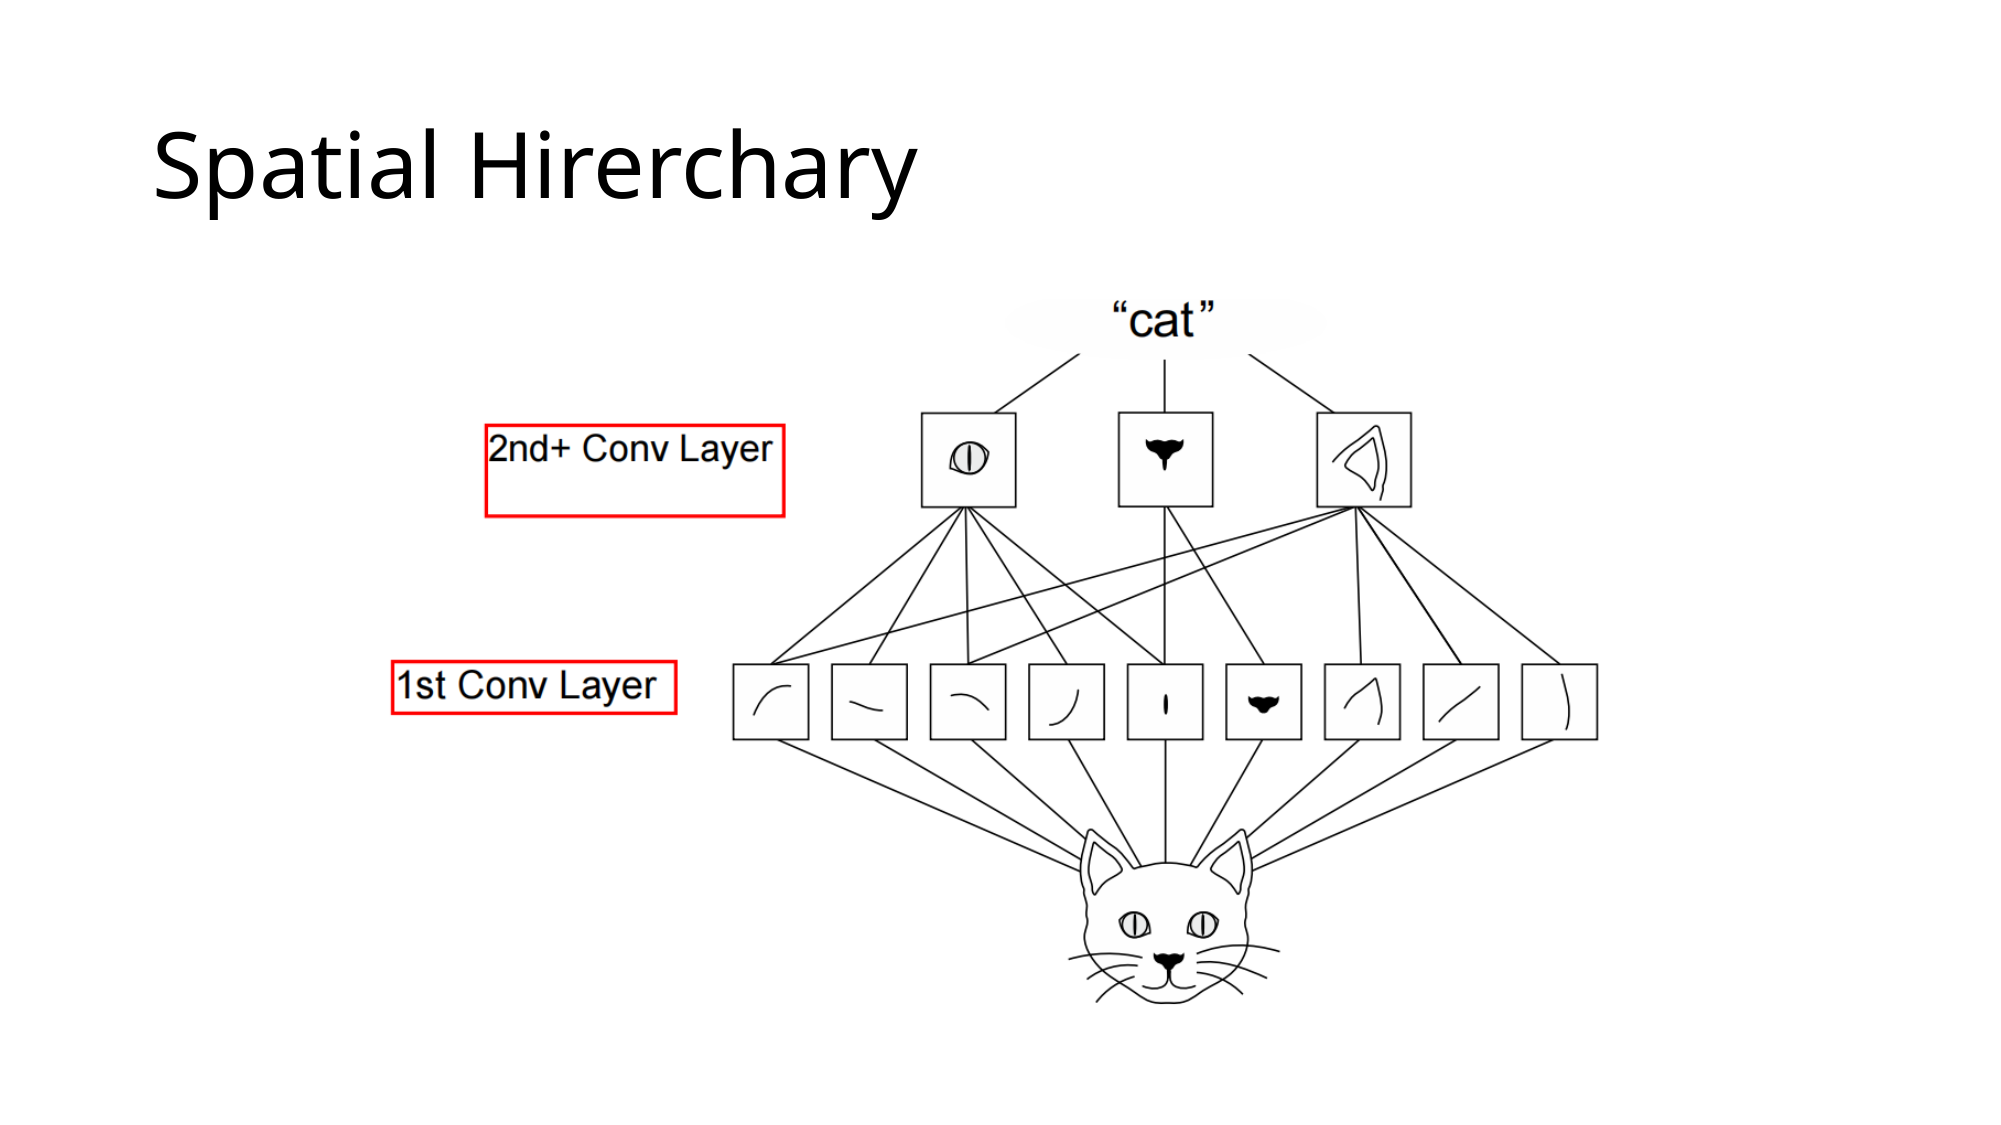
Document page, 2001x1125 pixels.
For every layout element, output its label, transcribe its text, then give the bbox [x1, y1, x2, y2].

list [357, 299, 1643, 1014]
title Spatial Hirerchary [137, 59, 1863, 278]
